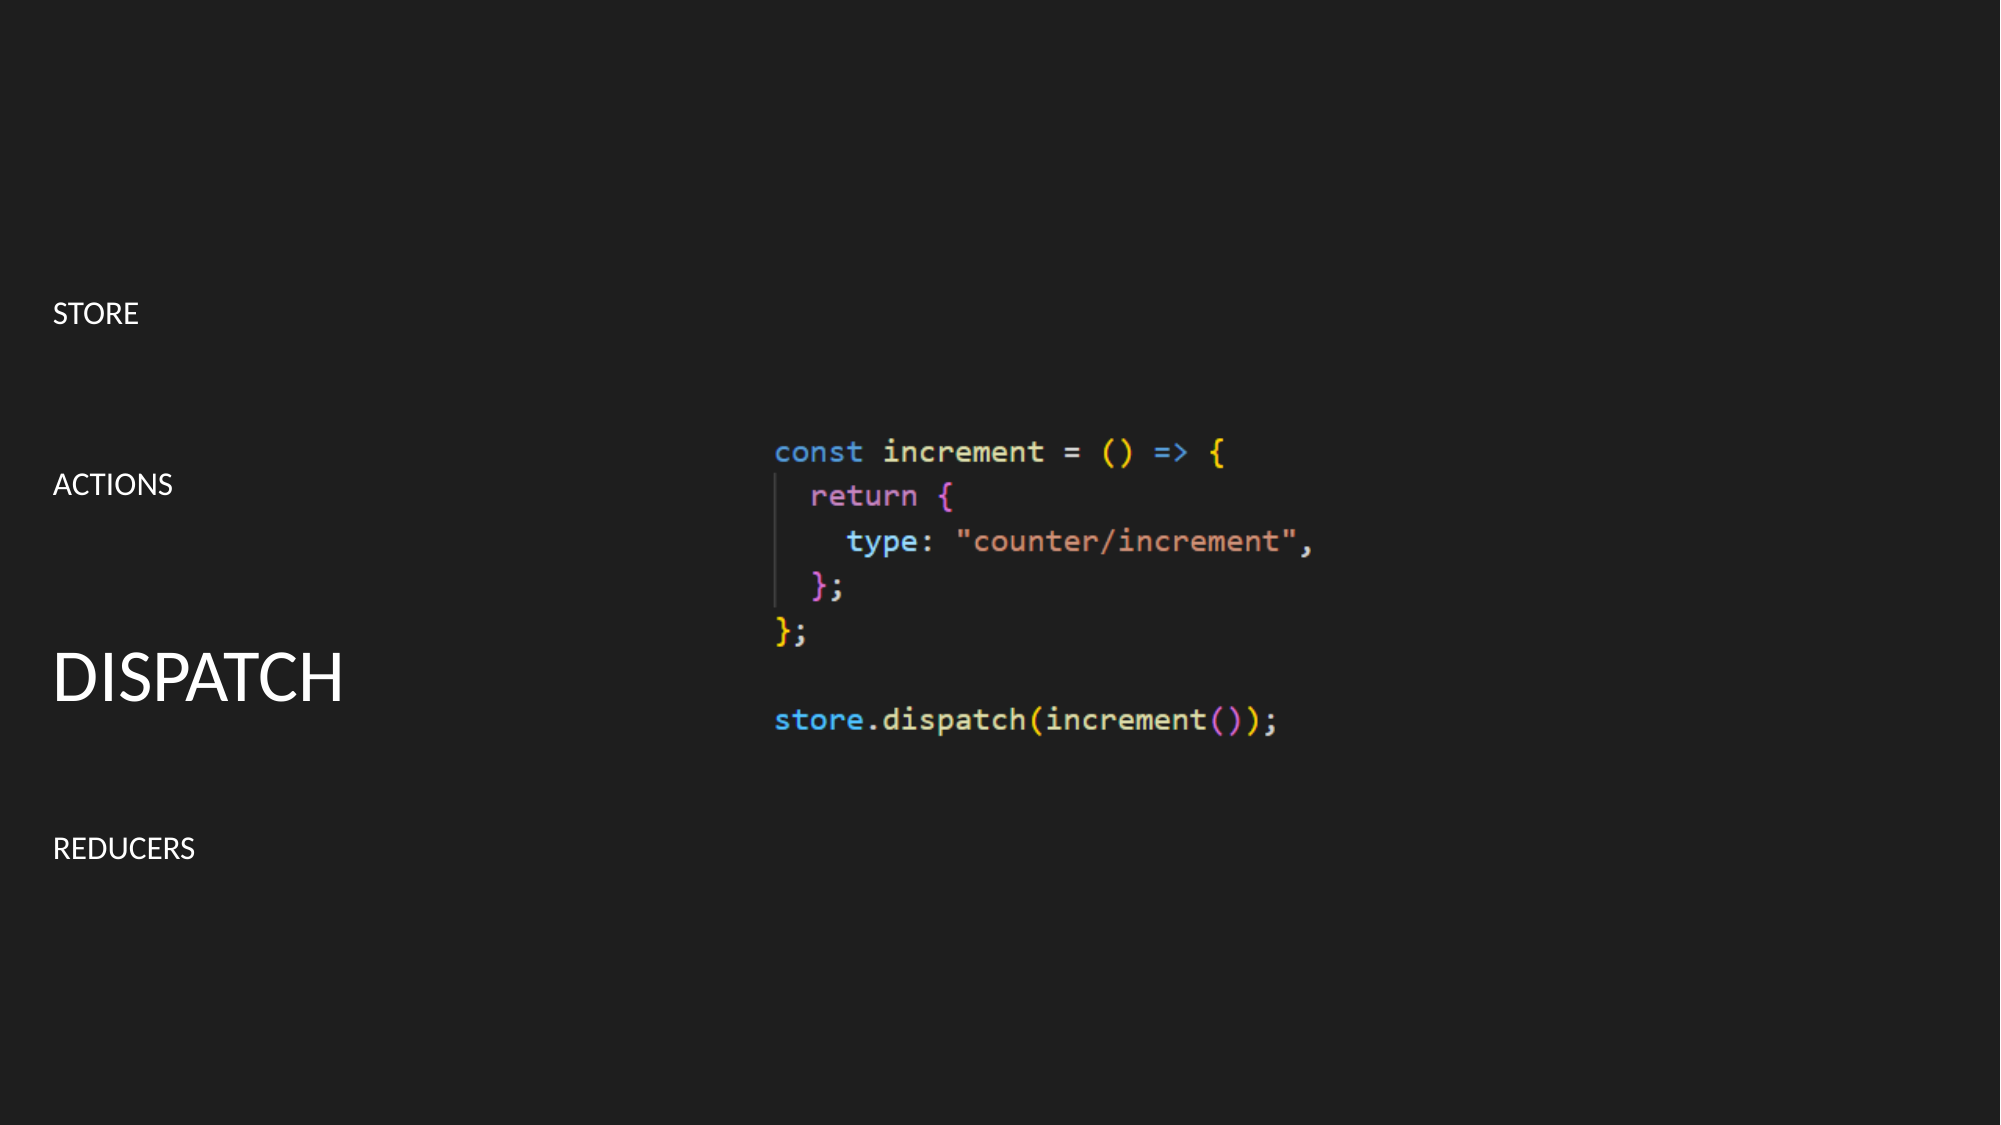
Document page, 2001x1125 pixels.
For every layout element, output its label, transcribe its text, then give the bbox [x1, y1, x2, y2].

list STORE ACTIONS DISPATCH REDUCERS [37, 288, 373, 1049]
picture [738, 401, 1430, 766]
